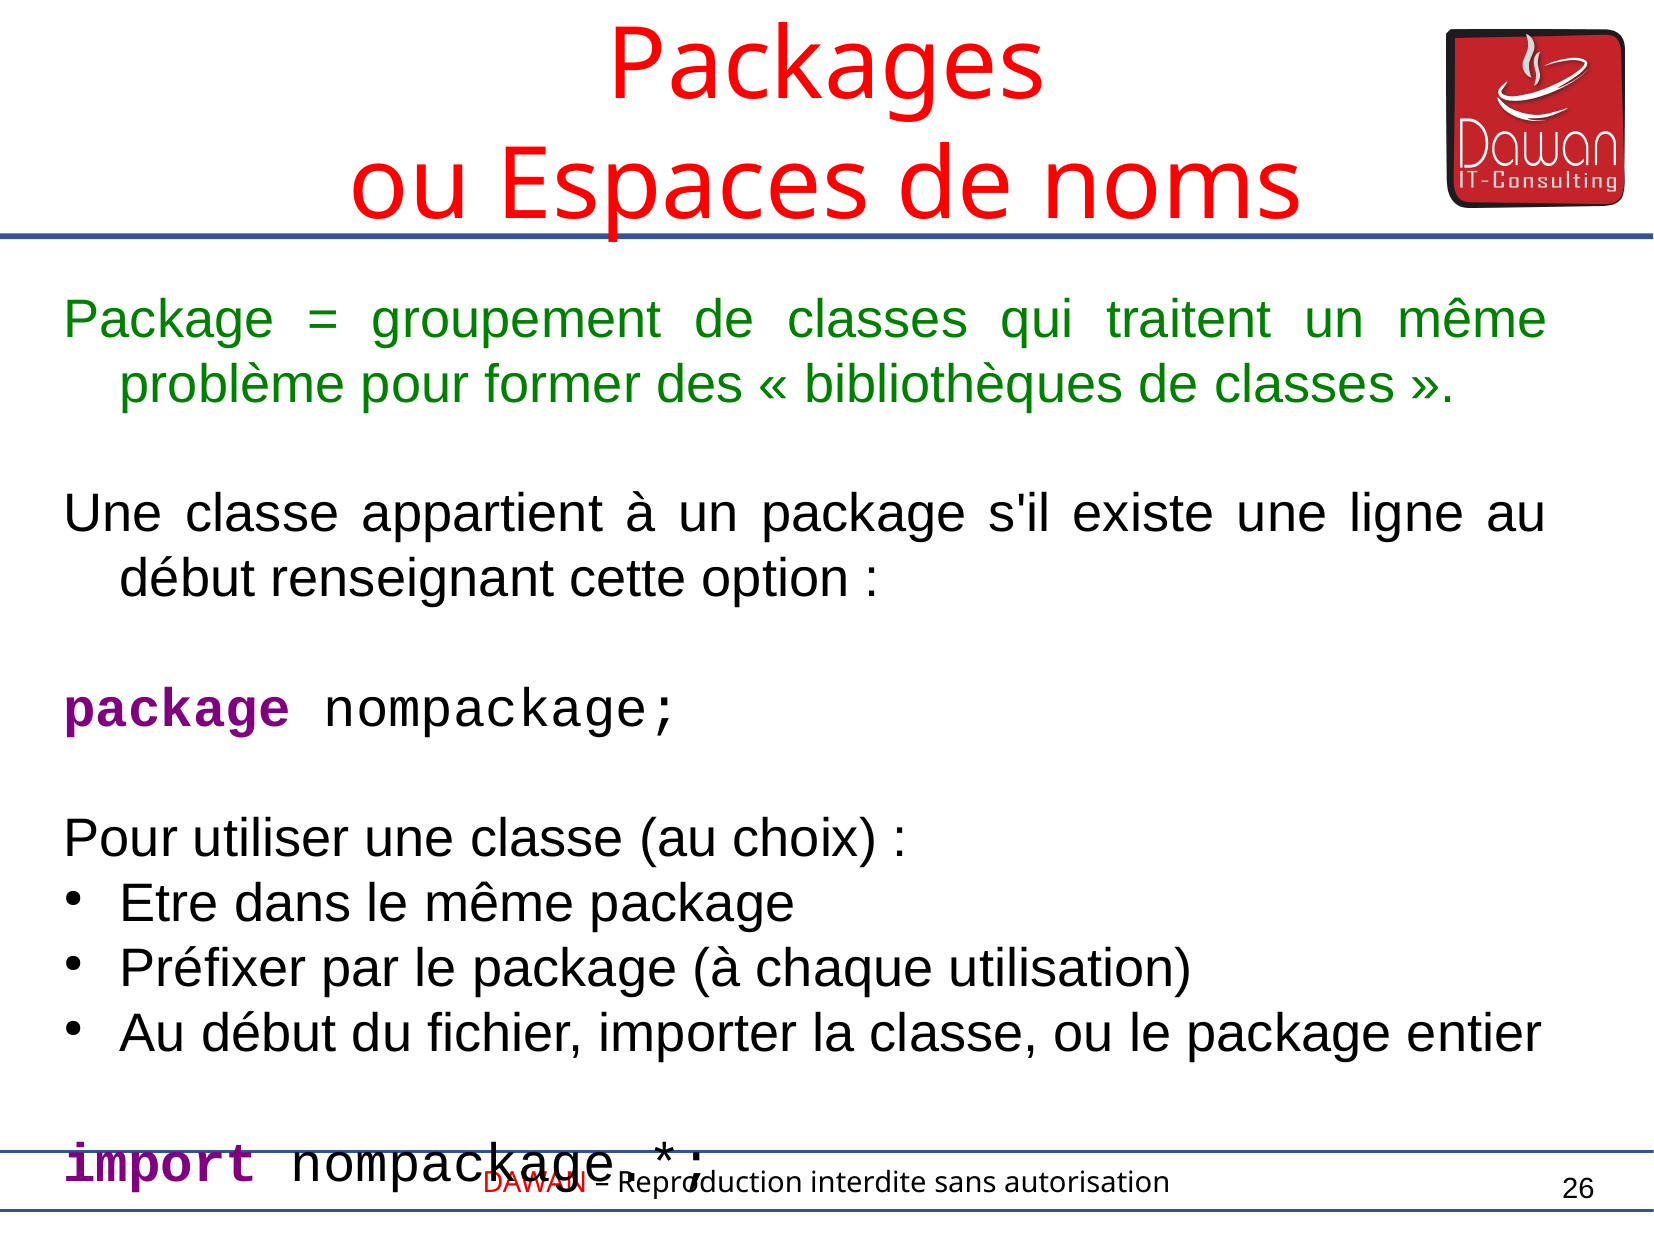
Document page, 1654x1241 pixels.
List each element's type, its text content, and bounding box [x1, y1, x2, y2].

slide_number 26 [1535, 1169, 1595, 1233]
text_box Package = groupement de classes qui traitent un même problème pour former des « bibliothèques de classes ». Une classe appartient à un package s'il existe une ligne au début renseignant cette option : package nompackage; Pour utiliser une classe (au choix) : Etre dans le même package Préfixer par le package (à chaque utilisation) Au début du fichier, importer la classe, ou le package entier import nompackage.*; [48, 275, 1565, 1200]
picture [1446, 29, 1625, 208]
text_box Packages ou Espaces de noms [334, 0, 1320, 246]
